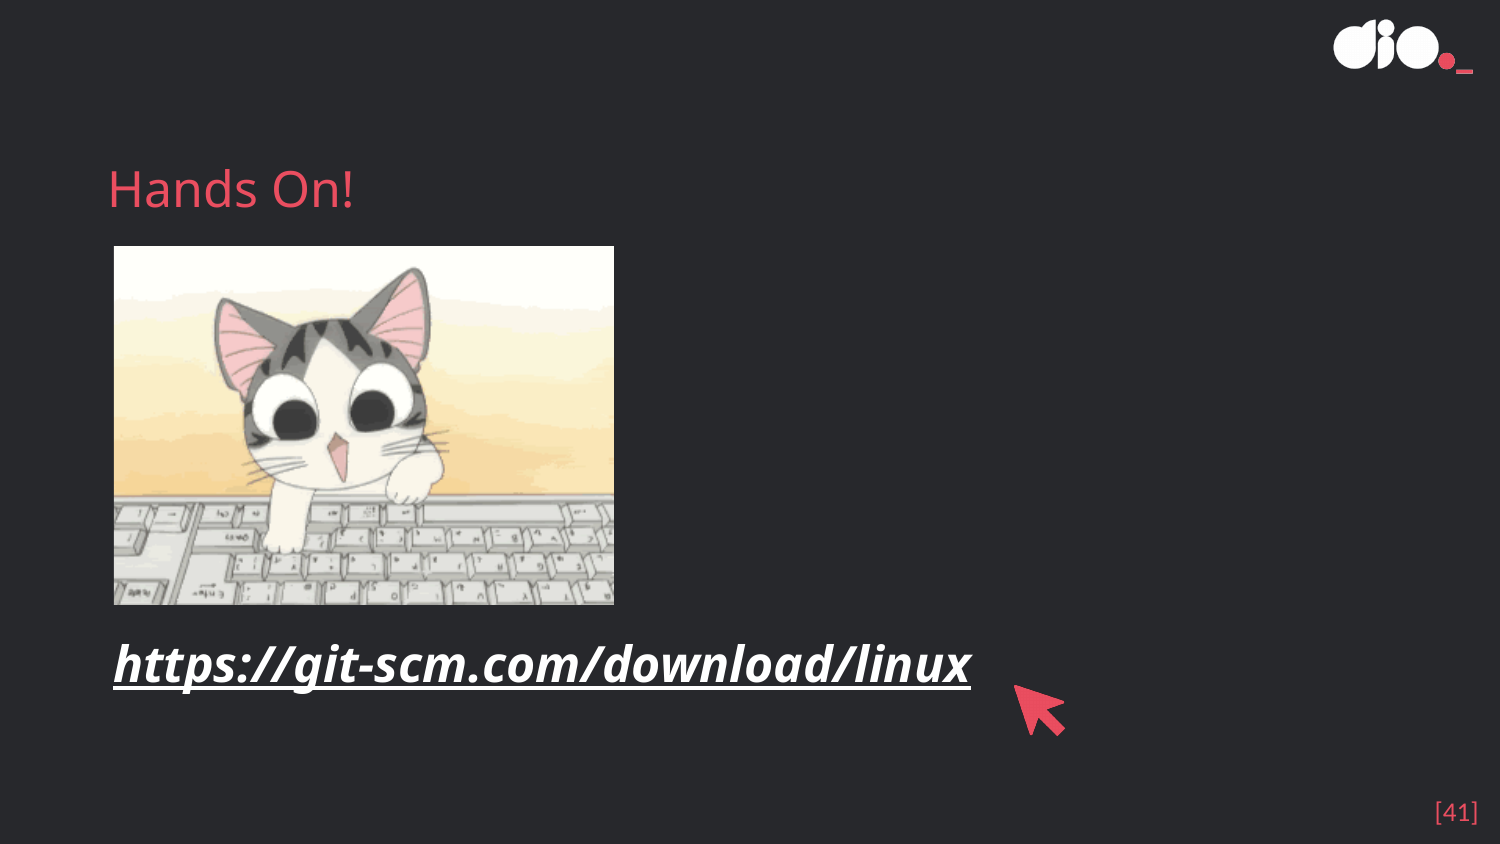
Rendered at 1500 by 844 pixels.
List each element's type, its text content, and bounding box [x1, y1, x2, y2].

picture [994, 665, 1084, 755]
text_box https://git-scm.com/download/linux [98, 607, 1368, 726]
text_box Hands On! [92, 142, 1404, 223]
picture [1332, 19, 1474, 75]
picture [113, 245, 615, 606]
slide_number [41] [1403, 779, 1494, 844]
